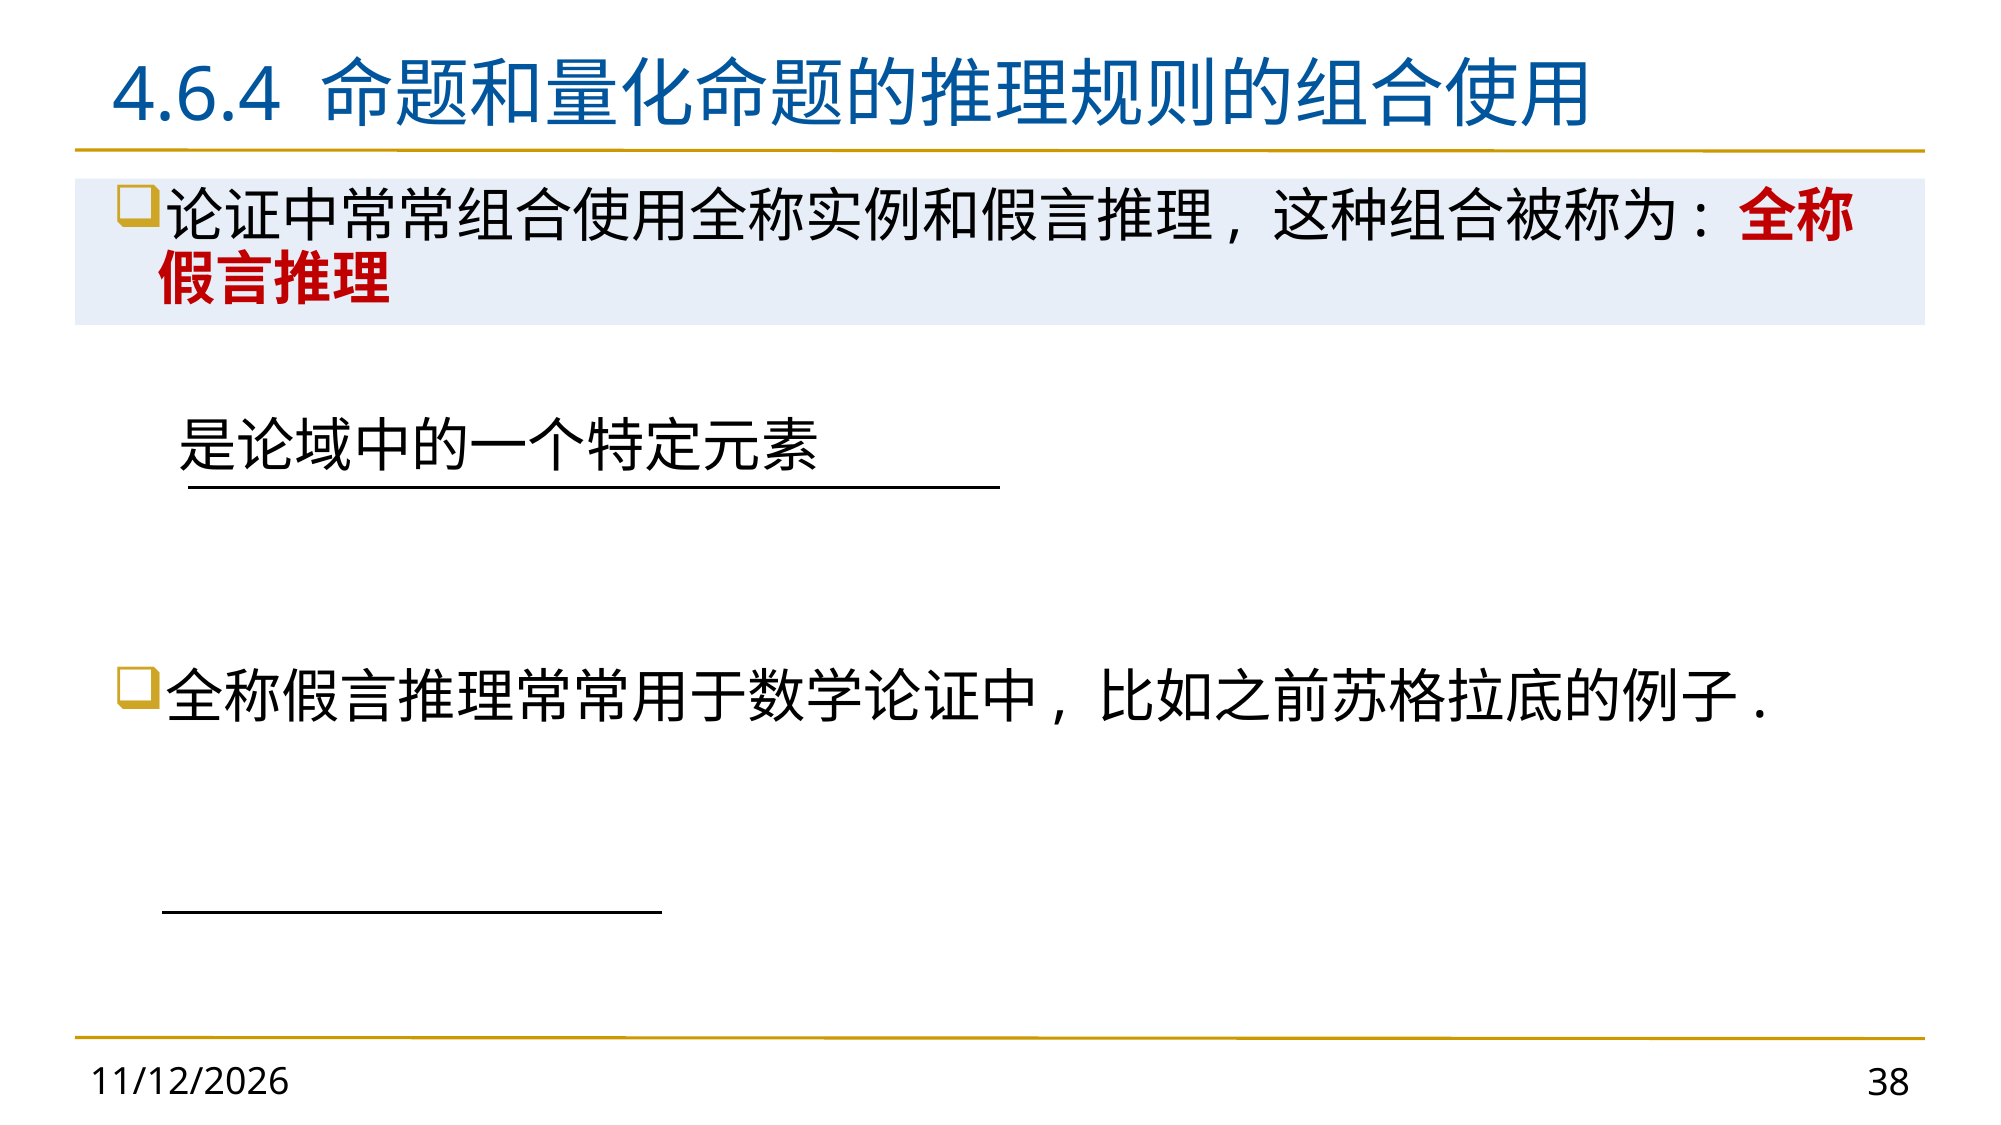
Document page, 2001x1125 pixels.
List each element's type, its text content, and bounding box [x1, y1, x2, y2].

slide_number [75, 1050, 550, 1111]
slide_number 38 [1325, 1050, 1925, 1111]
title 4.6.4 命题和量化命题的推理规则的组合使用 [97, 44, 1900, 149]
text_box [74, 178, 1926, 326]
